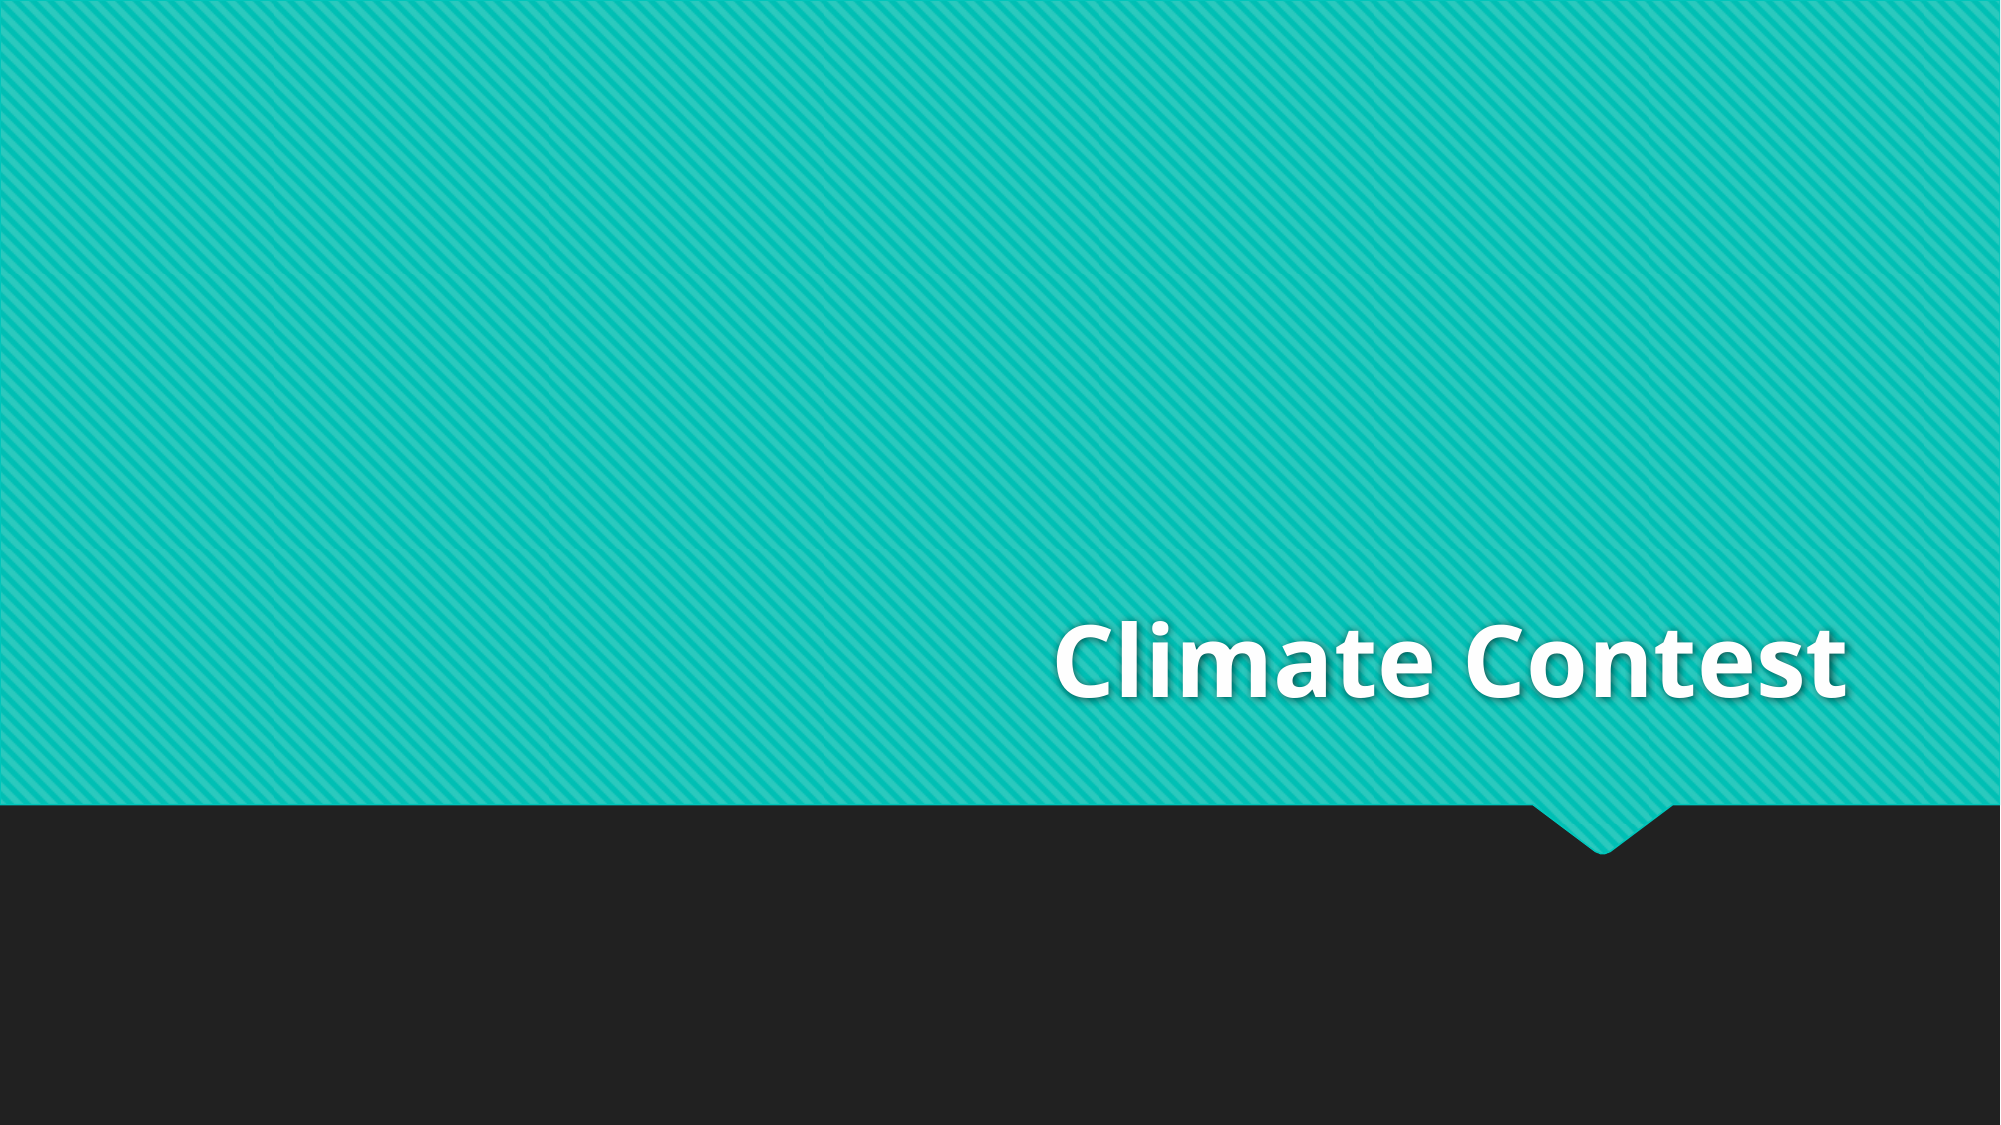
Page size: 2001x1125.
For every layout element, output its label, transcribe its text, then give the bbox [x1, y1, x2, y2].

title Climate Contest [132, 484, 1866, 726]
